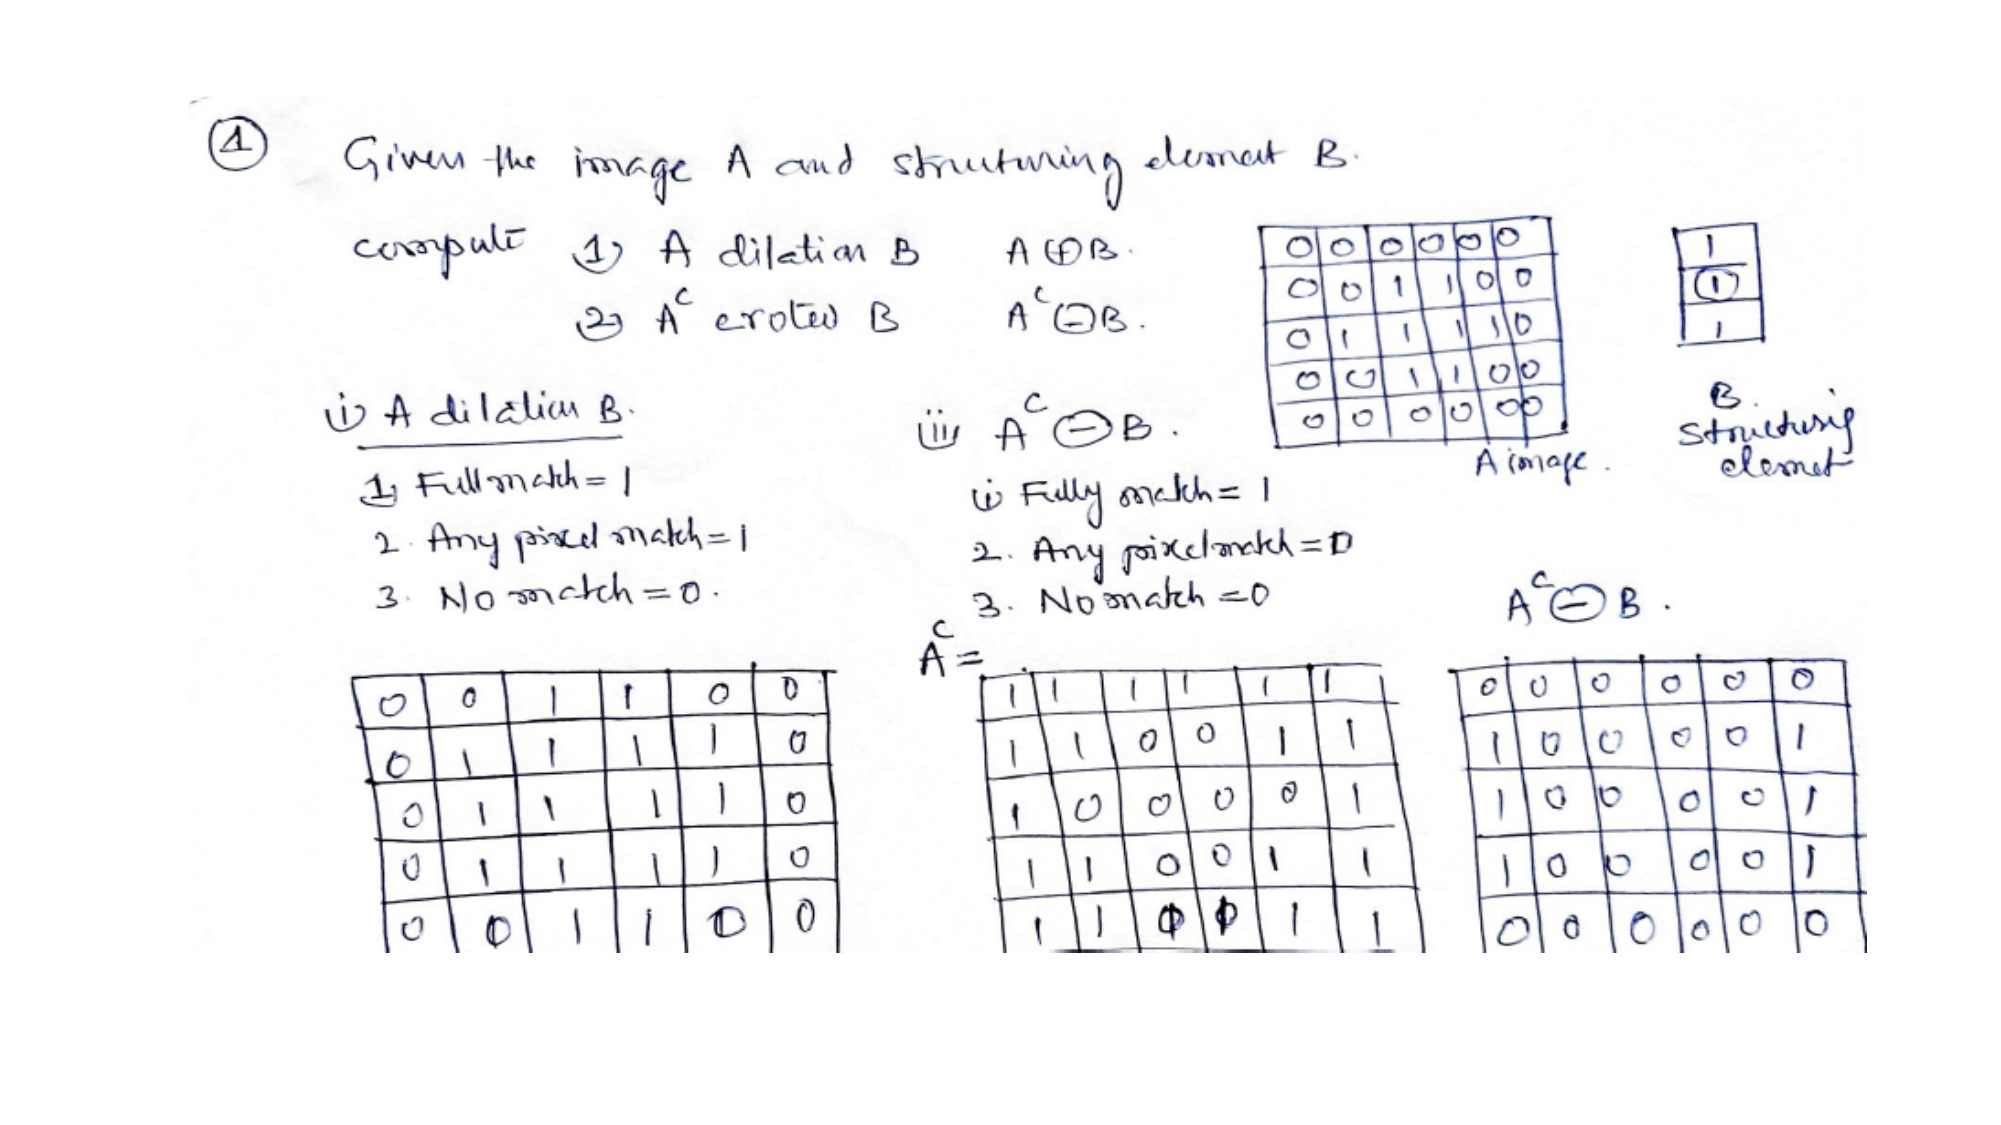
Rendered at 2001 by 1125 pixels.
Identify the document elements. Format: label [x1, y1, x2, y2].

picture [189, 96, 1867, 954]
